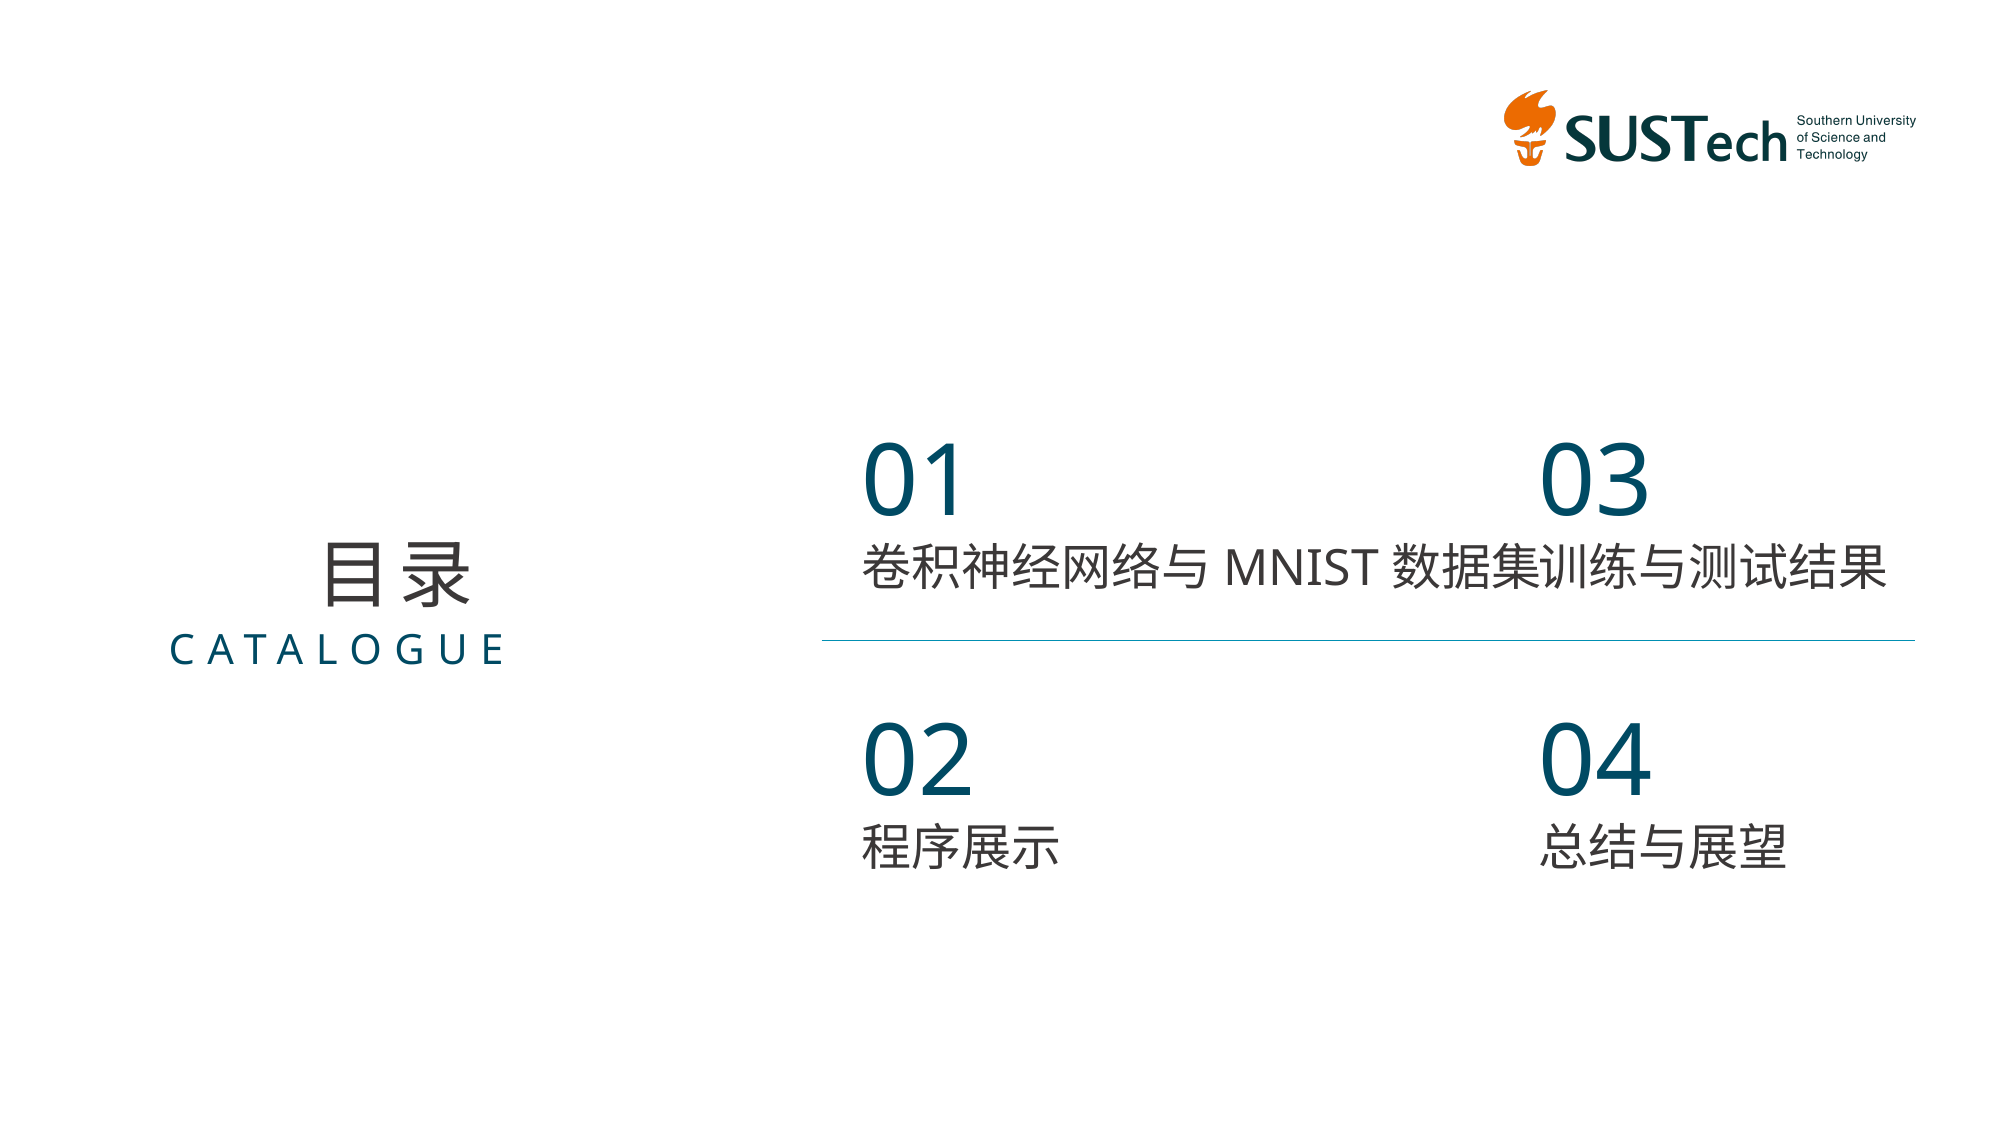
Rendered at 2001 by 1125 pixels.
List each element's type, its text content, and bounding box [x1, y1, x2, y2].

text_box 03 训练与测试结果 [1523, 407, 2000, 603]
text_box 01 卷积神经网络与MNIST数据集 [846, 407, 1523, 603]
text_box 02 程序展示 [846, 688, 1364, 883]
text_box 目录 CATALOGUE [153, 518, 637, 680]
picture [1504, 90, 1916, 166]
text_box 04 总结与展望 [1523, 688, 2000, 883]
